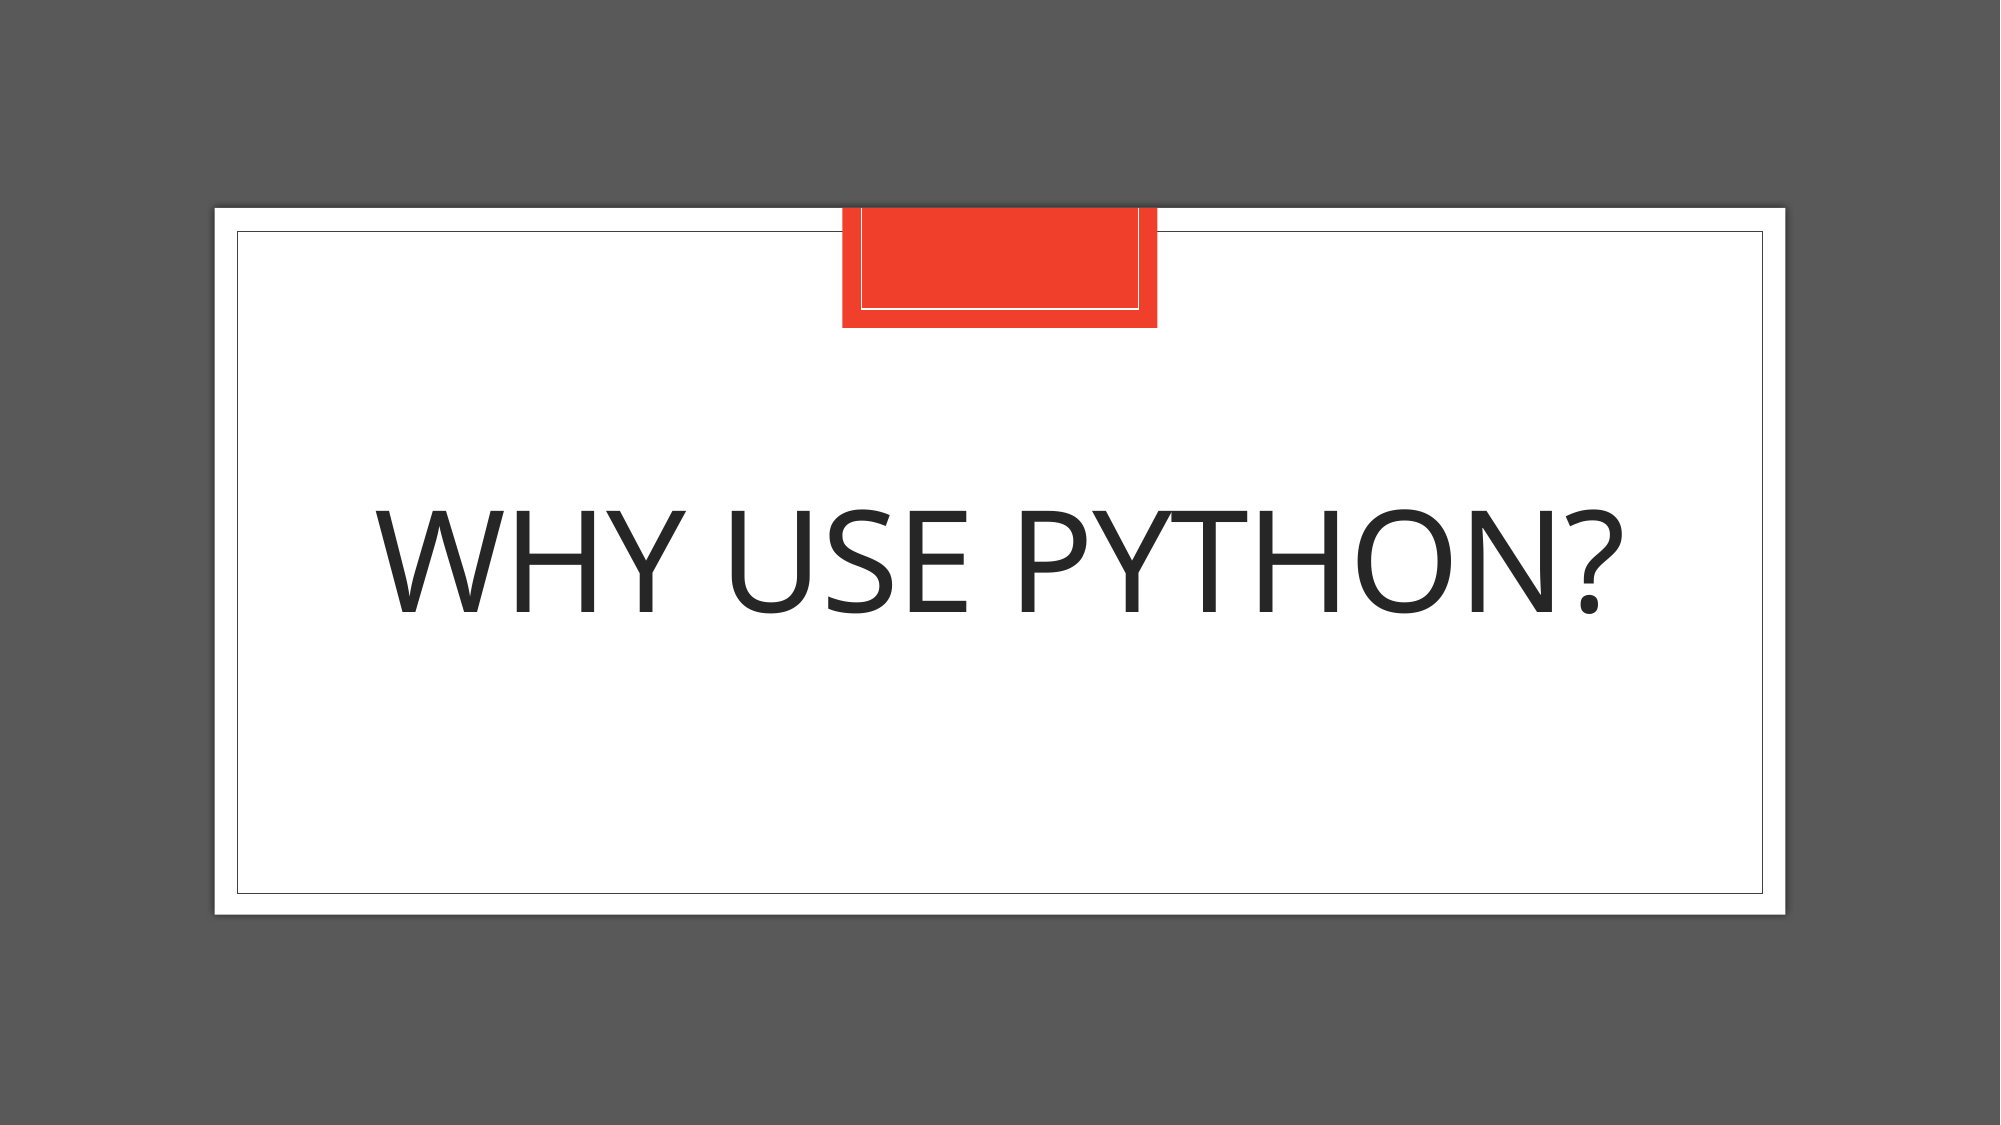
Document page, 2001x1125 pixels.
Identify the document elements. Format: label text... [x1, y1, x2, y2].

title WHY USE PYTHON? [267, 373, 1733, 769]
